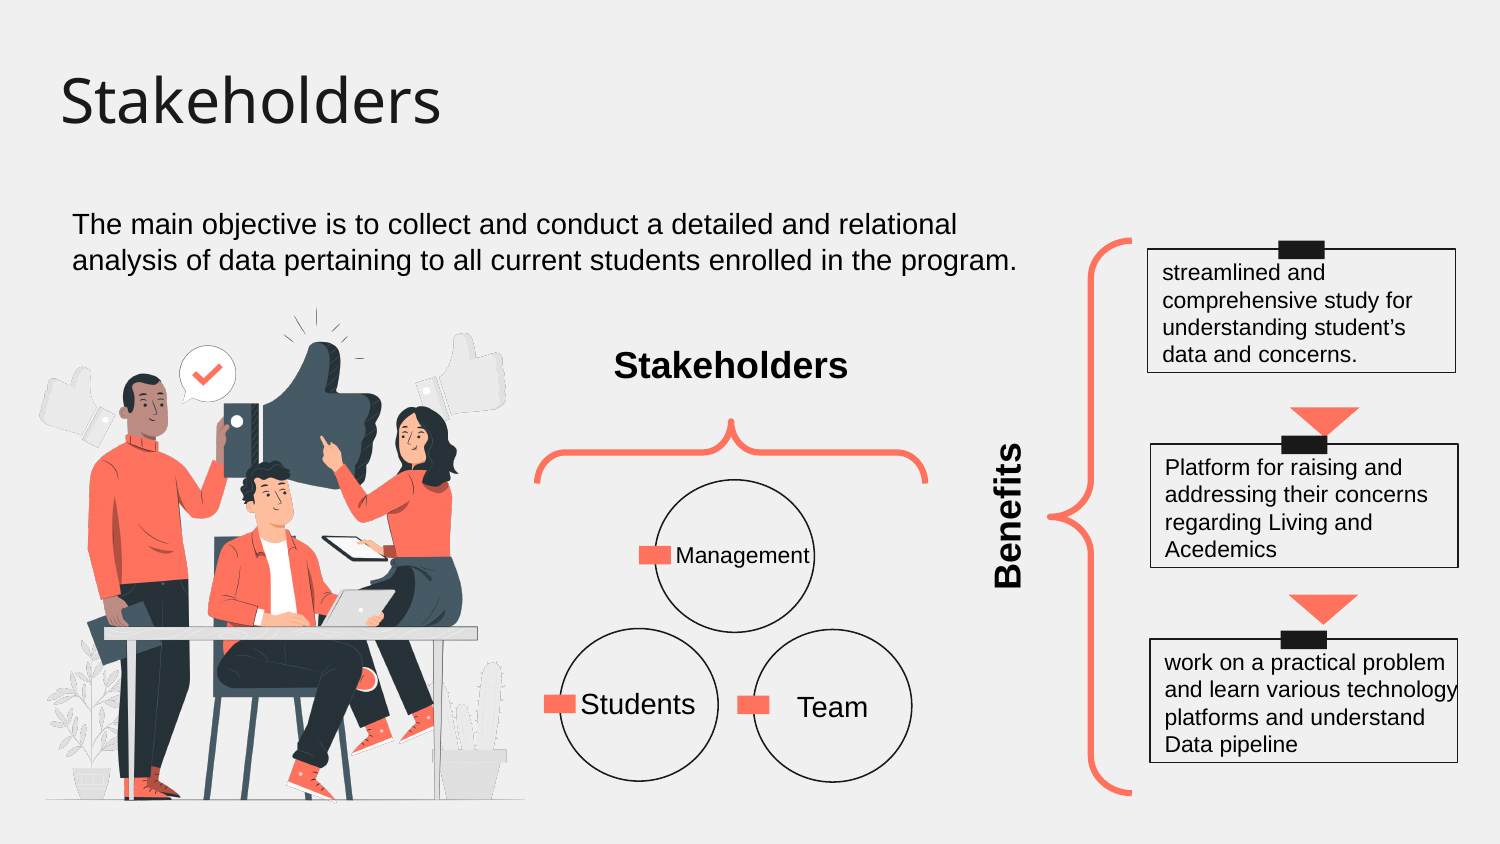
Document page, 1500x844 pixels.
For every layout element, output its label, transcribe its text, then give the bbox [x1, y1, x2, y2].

text_box [551, 420, 926, 484]
text_box The main objective is to collect and conduct a detailed and relational analysis of data pertaining to all current students enrolled in the program. [31, 198, 1035, 284]
text_box [1286, 592, 1361, 627]
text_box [638, 479, 836, 633]
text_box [543, 628, 724, 782]
text_box [1049, 239, 1132, 794]
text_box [1149, 630, 1474, 767]
text_box Benefits [975, 356, 1036, 678]
title Stakeholders [45, 45, 1311, 140]
picture [12, 290, 547, 825]
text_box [1147, 240, 1472, 377]
text_box [1287, 405, 1362, 434]
text_box Stakeholders [571, 333, 892, 393]
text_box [737, 629, 926, 783]
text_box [1150, 435, 1475, 572]
